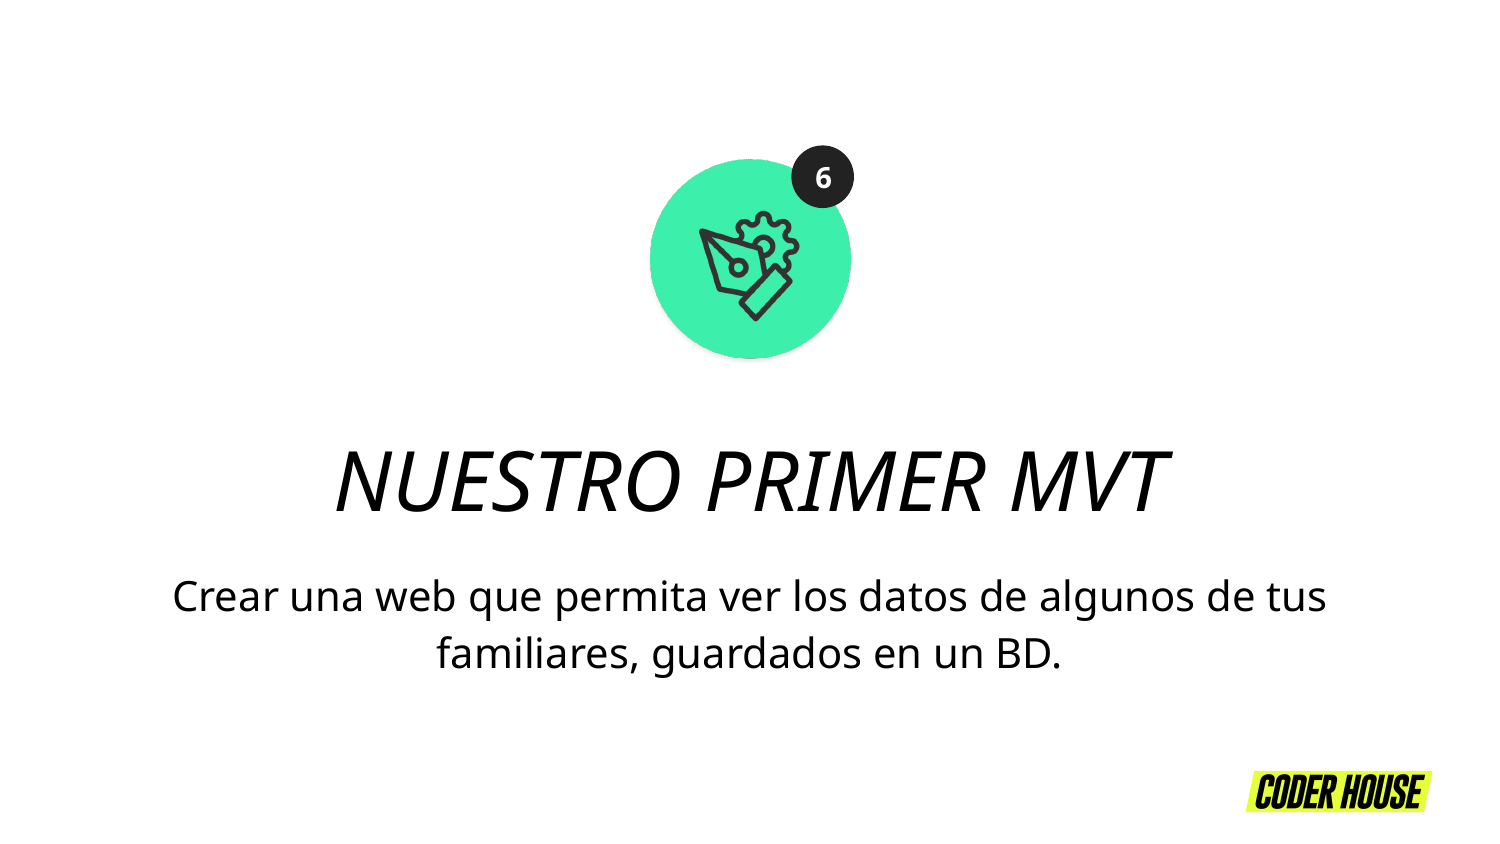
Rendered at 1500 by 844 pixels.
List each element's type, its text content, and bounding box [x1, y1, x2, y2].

text_box NUESTRO PRIMER MVT [236, 413, 1264, 575]
picture [636, 145, 864, 372]
picture [1241, 764, 1437, 819]
text_box Crear una web que permita ver los datos de algunos de tus familiares, guardados en un BD. [153, 575, 1346, 721]
